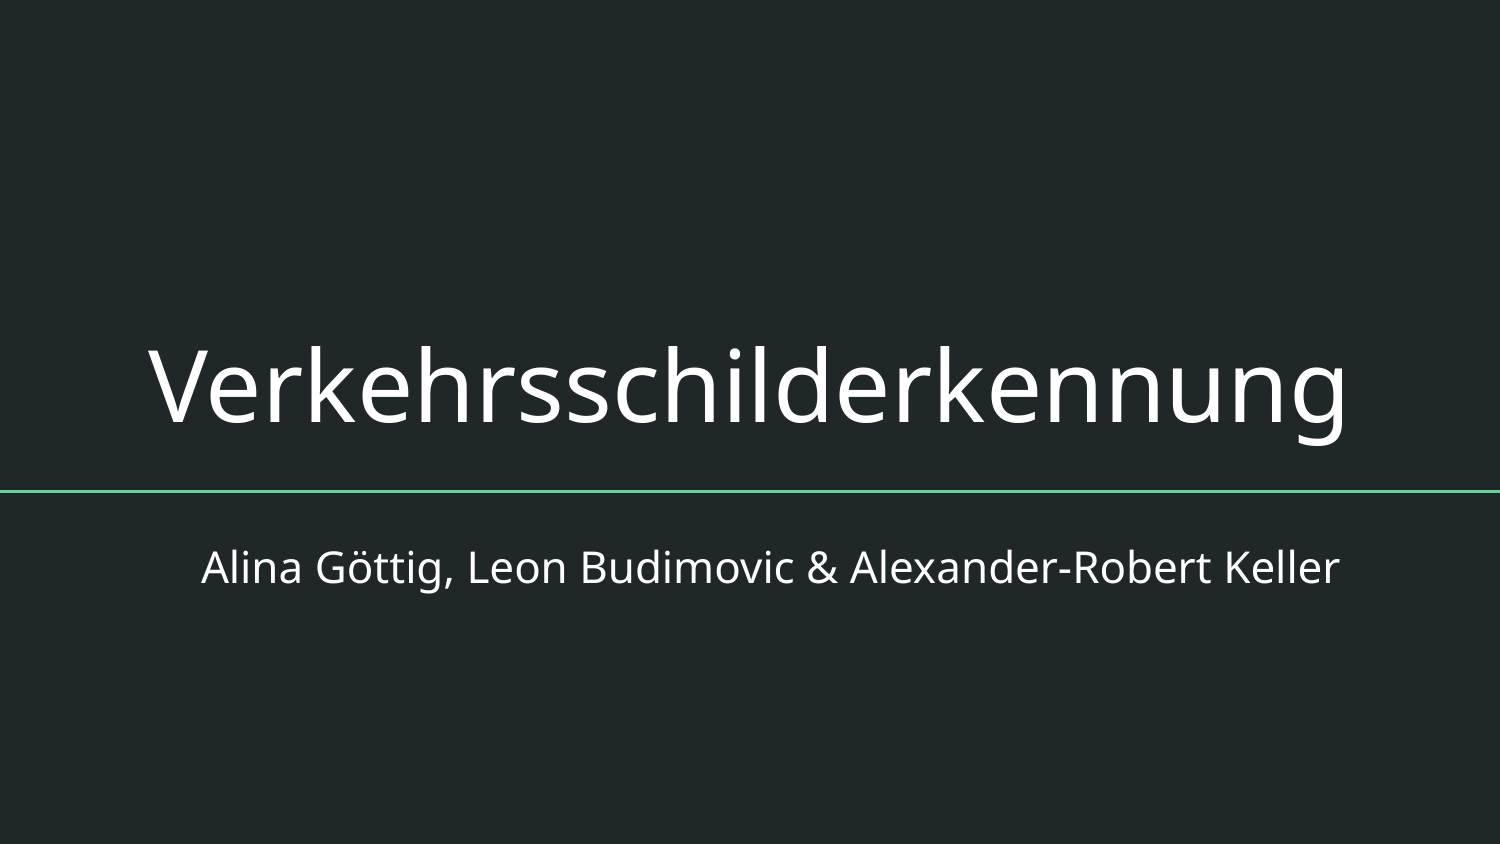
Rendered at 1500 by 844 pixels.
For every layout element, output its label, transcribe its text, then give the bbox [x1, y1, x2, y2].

title Verkehrsschilderkennung [83, 206, 1417, 467]
subtitle Alina Göttig, Leon Budimovic & Alexander-Robert Keller [185, 522, 1417, 626]
